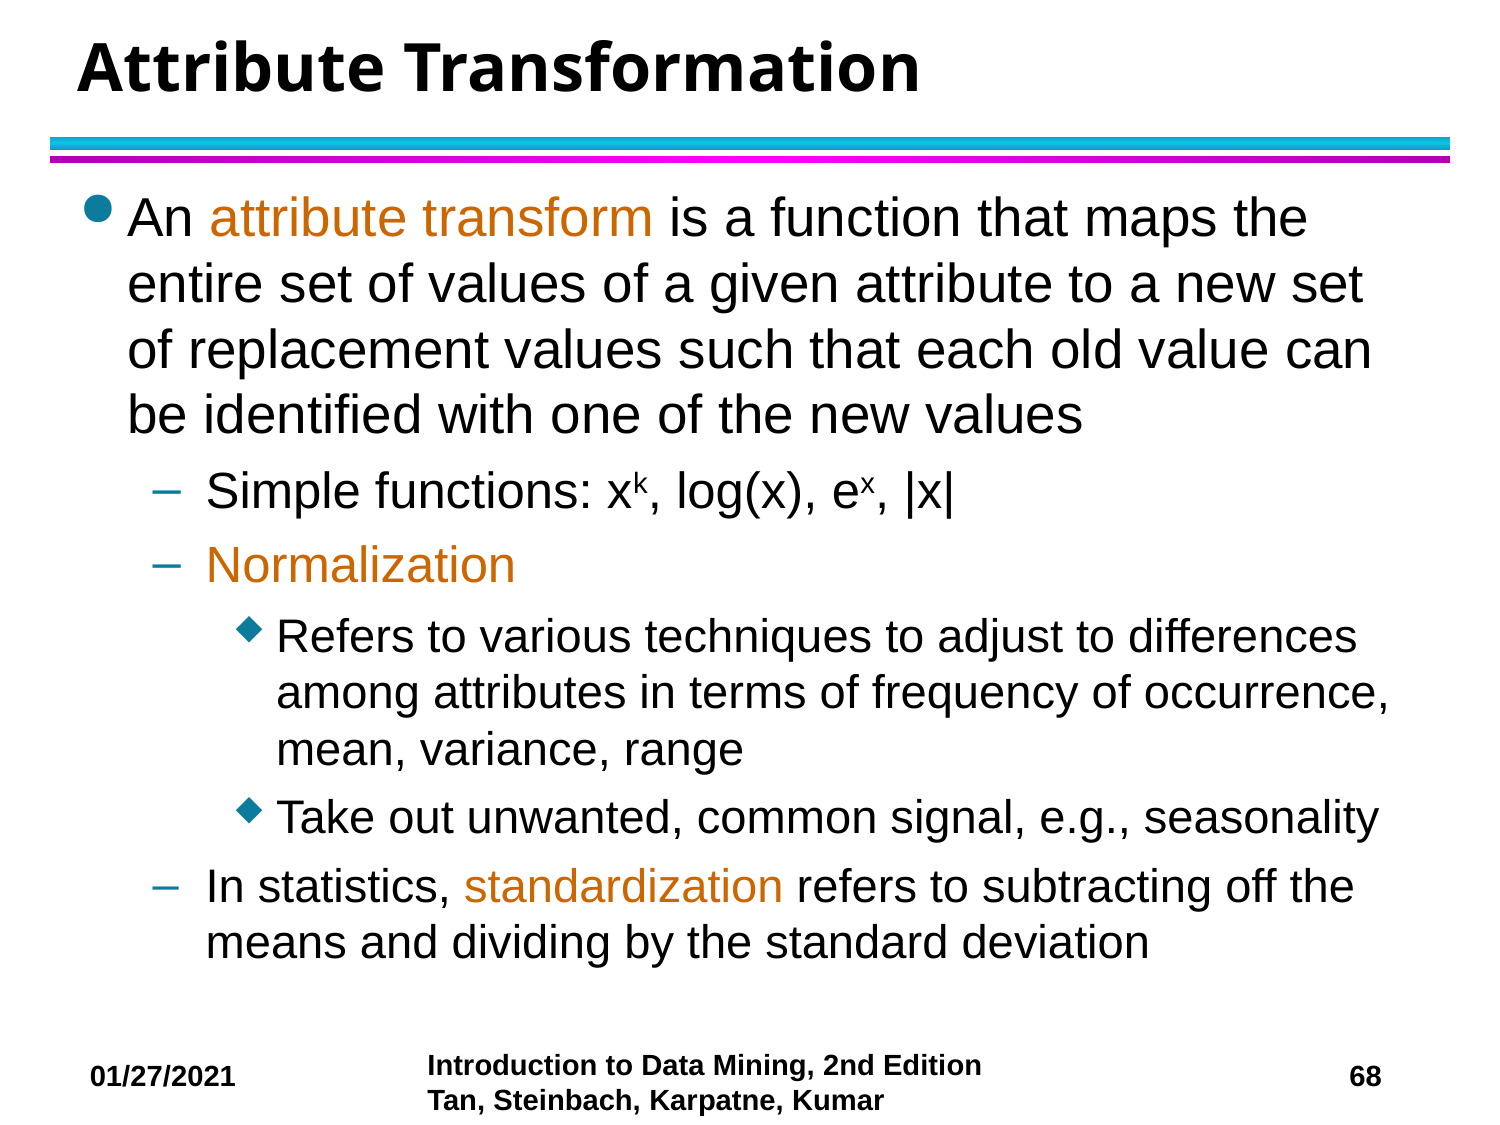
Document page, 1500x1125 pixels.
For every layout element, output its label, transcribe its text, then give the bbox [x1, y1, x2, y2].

title Attribute Transformation [62, 24, 1421, 113]
list An attribute transform is a function that maps the entire set of values of a given attribute to a new set of replacement values such that each old value can be identified with one of the new values Simple functions: xk, log(x), ex, |x| Normalization Refers to various techniques to adjust to differences among attributes in terms of frequency of occurrence, mean, variance, range Take out unwanted, common signal, e.g., seasonality In statistics, standardization refers to subtracting off the means and dividing by the standard deviation [67, 174, 1432, 1025]
